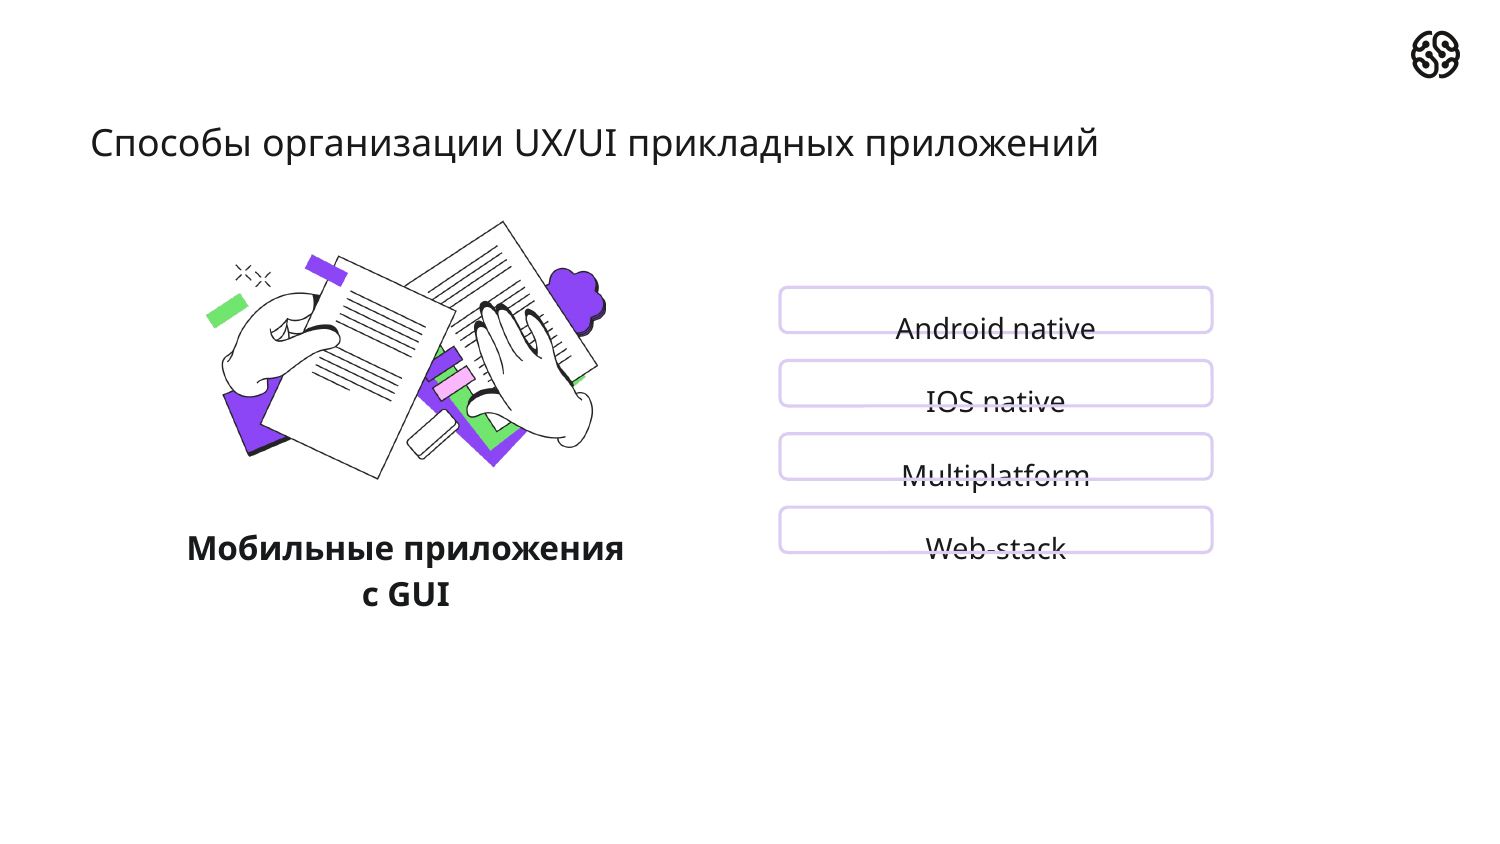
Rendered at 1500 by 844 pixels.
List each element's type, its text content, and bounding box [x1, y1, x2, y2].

picture [205, 220, 607, 480]
text_box Android native IOS native Multiplatform Web-stack [750, 277, 1243, 581]
text_box [779, 433, 1213, 480]
text_box [779, 507, 1213, 553]
text_box [779, 360, 1213, 406]
picture [1413, 30, 1460, 79]
text_box Мобильные приложения с GUI [159, 506, 652, 628]
title Способы организации UX/UI прикладных приложений [90, 22, 1413, 164]
